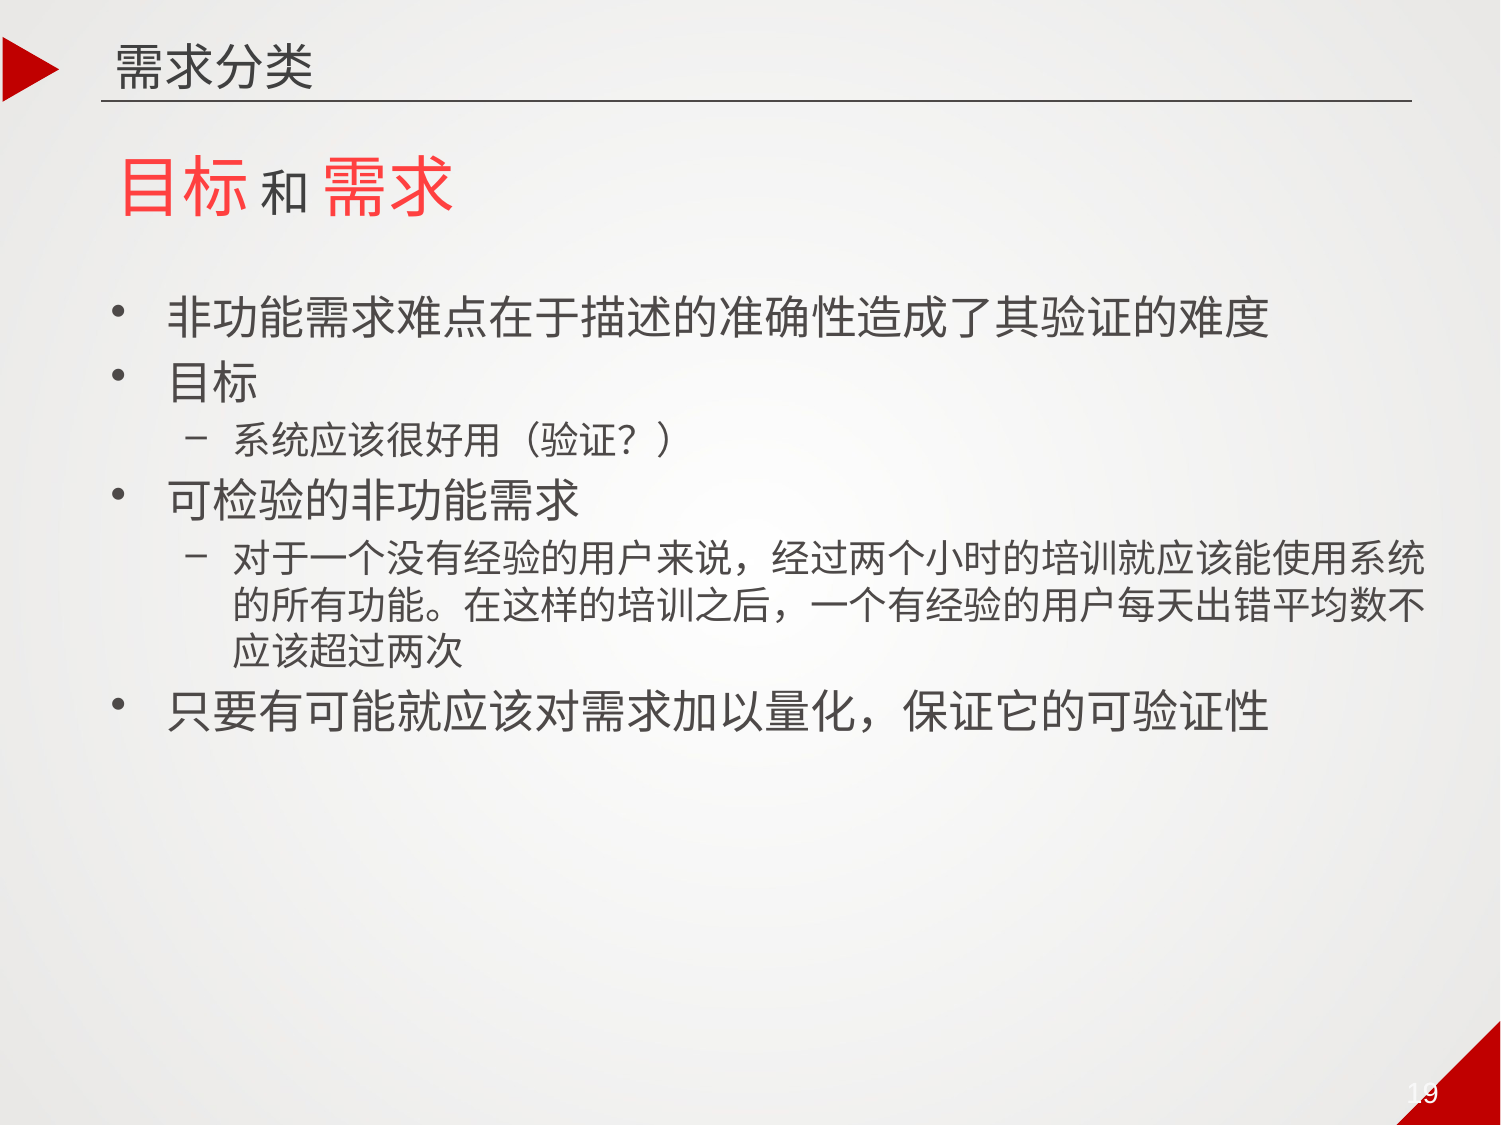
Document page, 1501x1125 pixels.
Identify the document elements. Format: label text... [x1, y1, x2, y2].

text_box 需求分类 [100, 17, 896, 100]
text_box [2, 36, 60, 102]
picture [0, 0, 1501, 1125]
list 非功能需求难点在于描述的准确性造成了其验证的难度 目标 系统应该很好用（验证？） 可检验的非功能需求 对于一个没有经验的用户来说，经过两个小时的培训就应该能使用系统的所有功能。在这样的培训之后，一个有经验的用户每天出错平均数不应该超过两次 只要有可能就应该对需求加以量化，保证它的可验证性 [95, 281, 1446, 837]
picture [1426, 1085, 1433, 1093]
title 目标 和 需求 [100, 132, 1394, 237]
text_box 需求分类 [100, 102, 896, 108]
